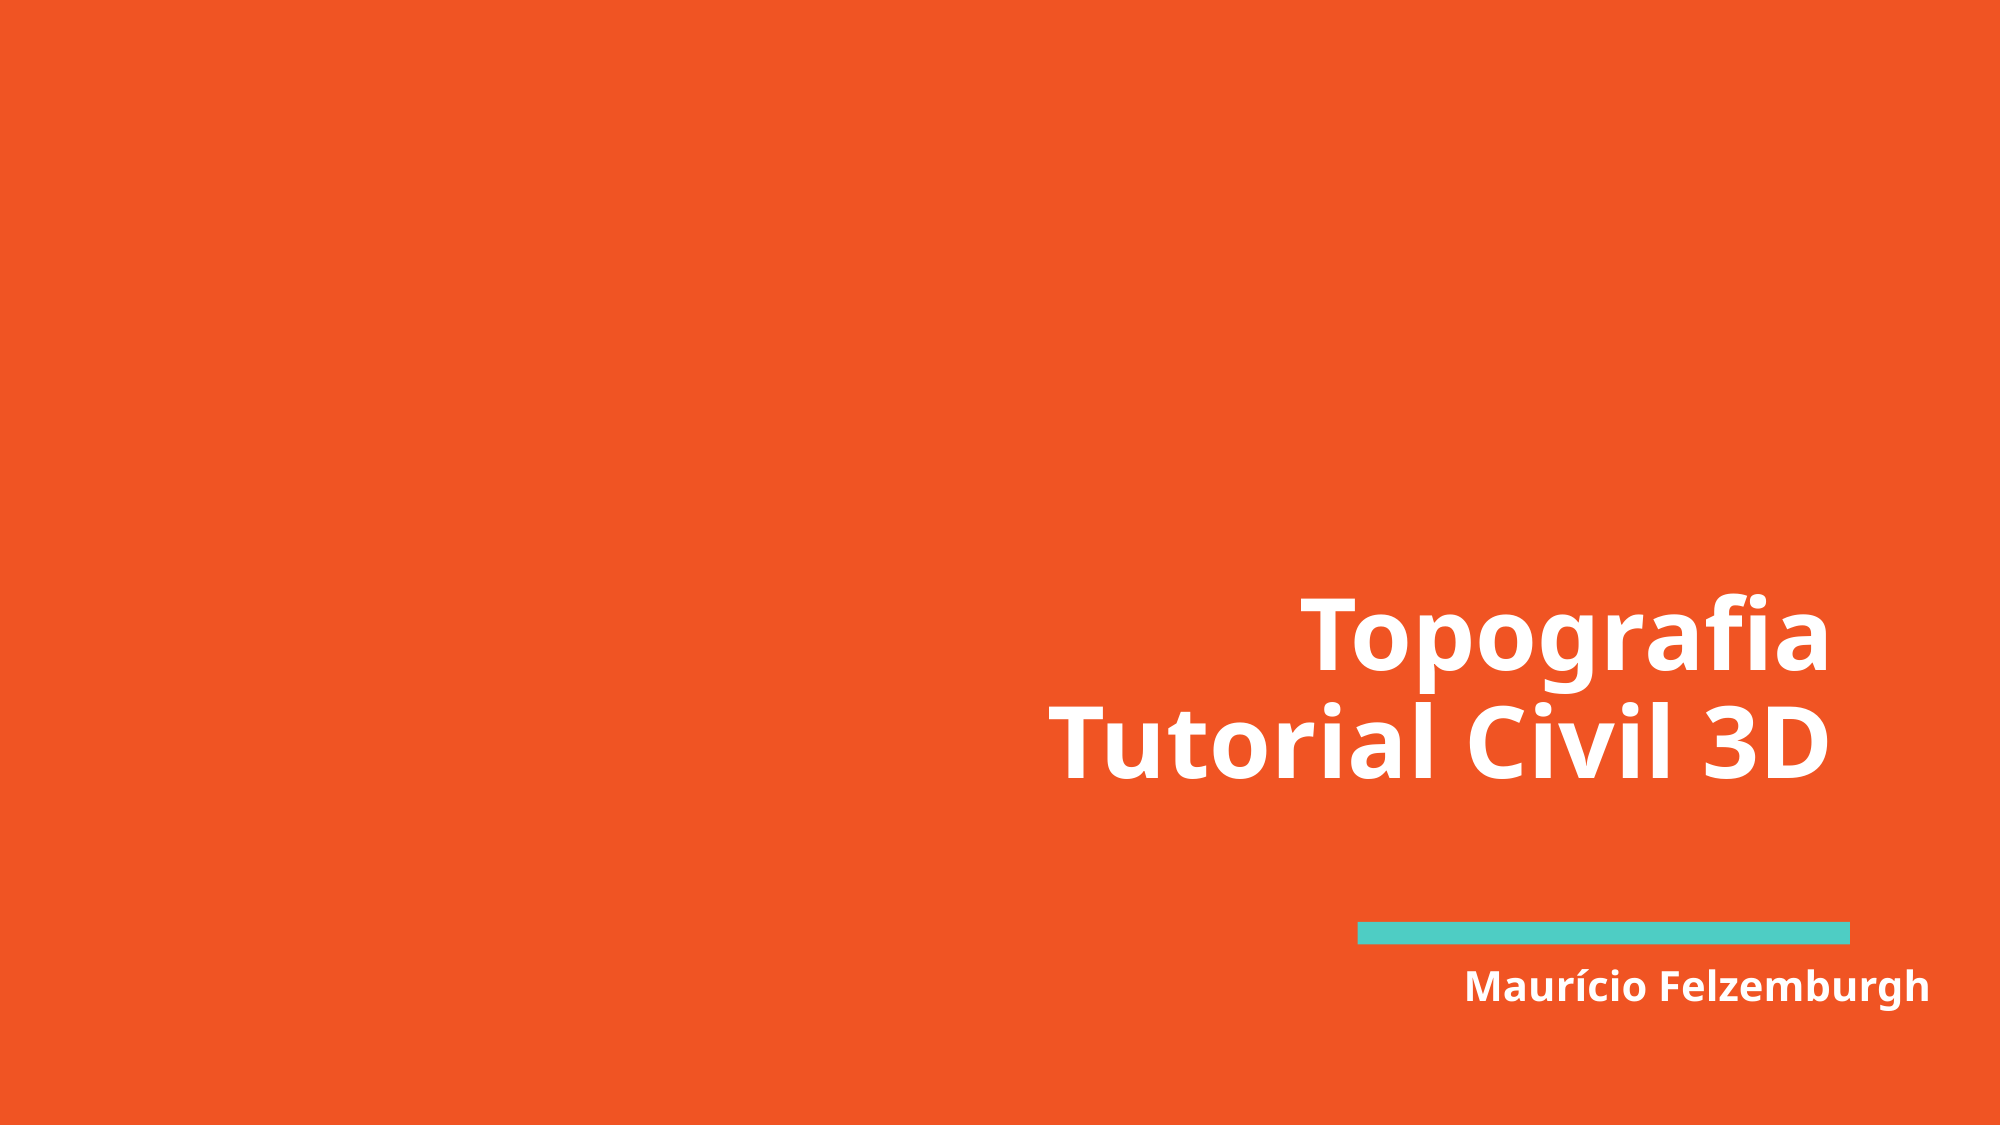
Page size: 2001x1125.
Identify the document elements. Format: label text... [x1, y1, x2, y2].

title Topografia Tutorial Civil 3D [427, 494, 1850, 890]
text_box Maurício Felzemburgh [1448, 952, 1982, 1018]
